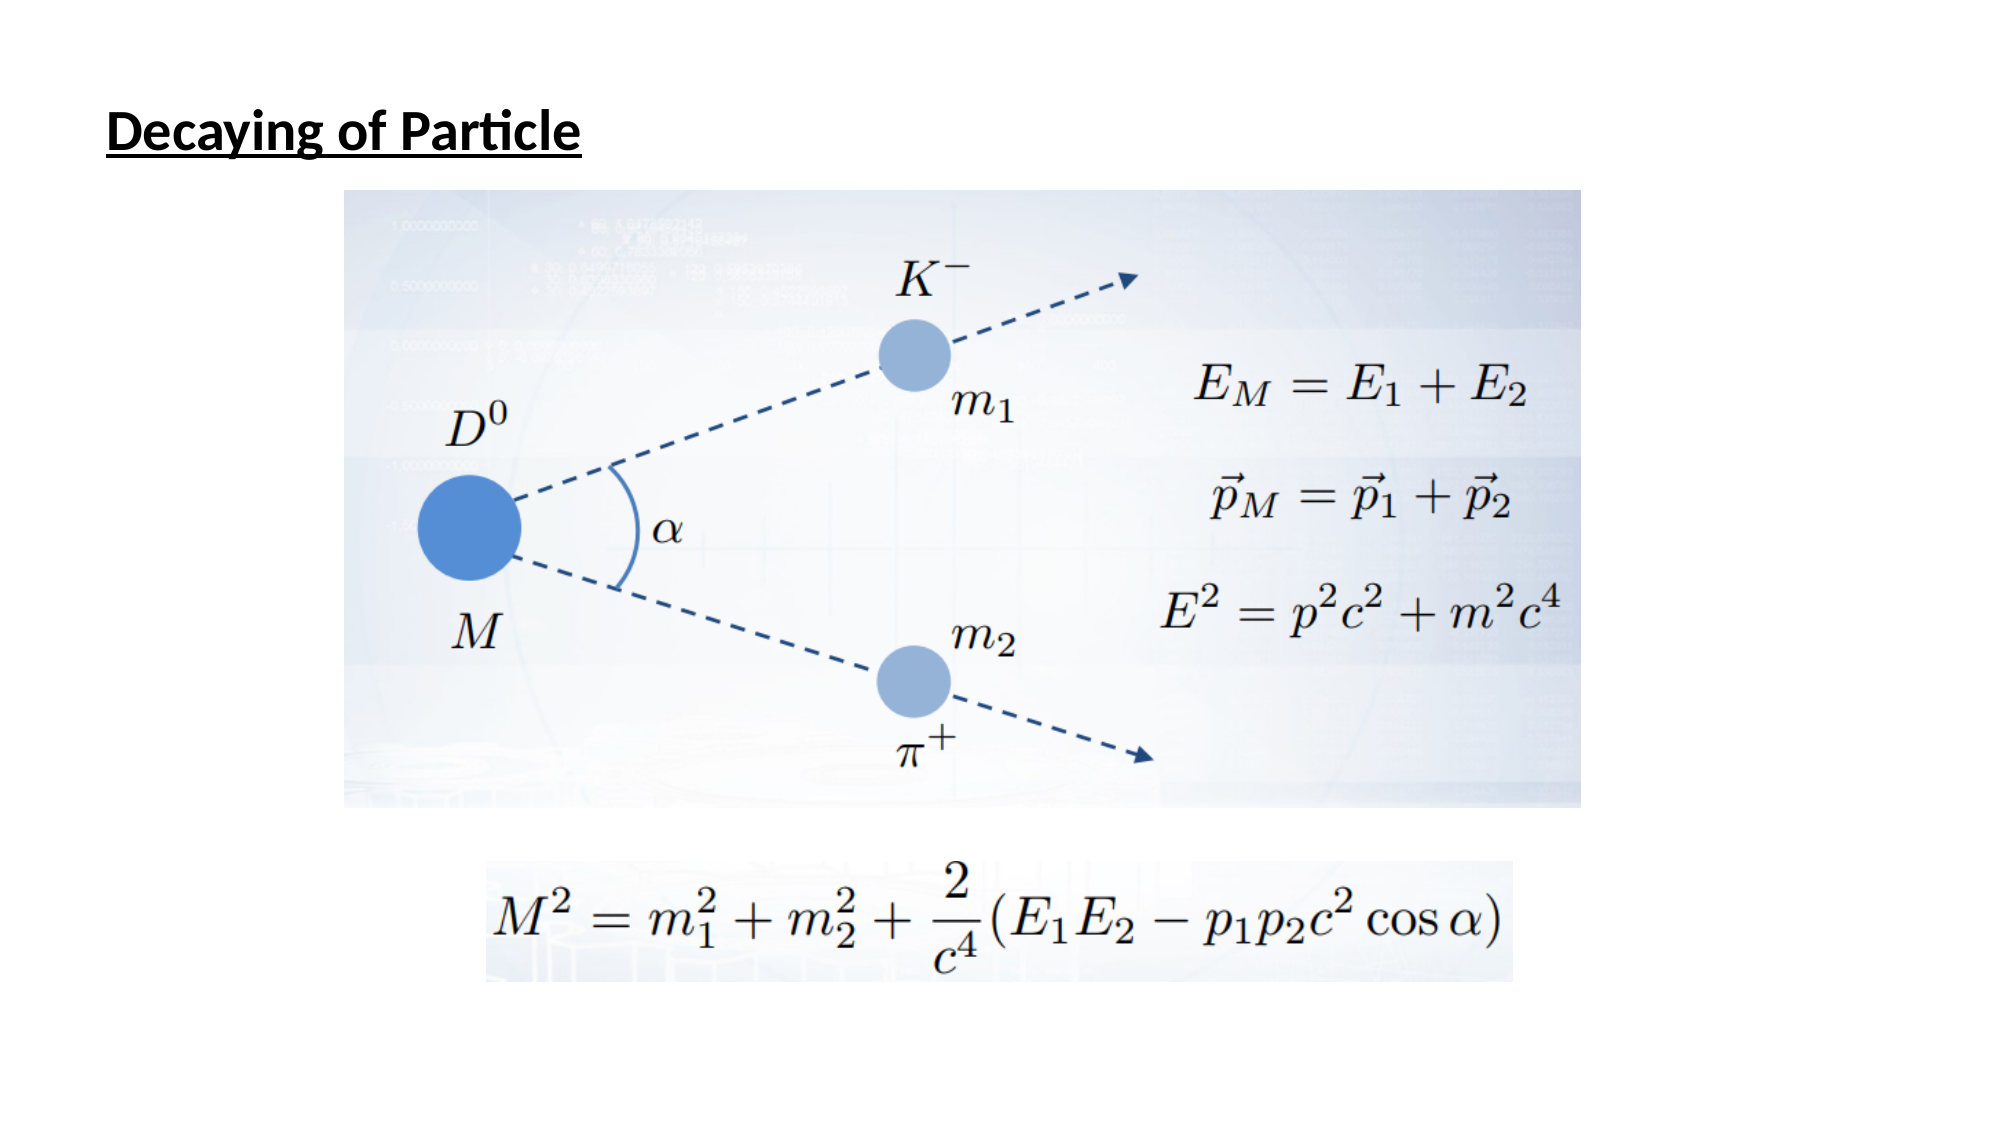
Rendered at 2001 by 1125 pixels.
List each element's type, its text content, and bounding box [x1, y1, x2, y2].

text_box Decaying of Particle [0, 84, 945, 170]
picture [344, 190, 1581, 809]
picture [486, 861, 1514, 982]
